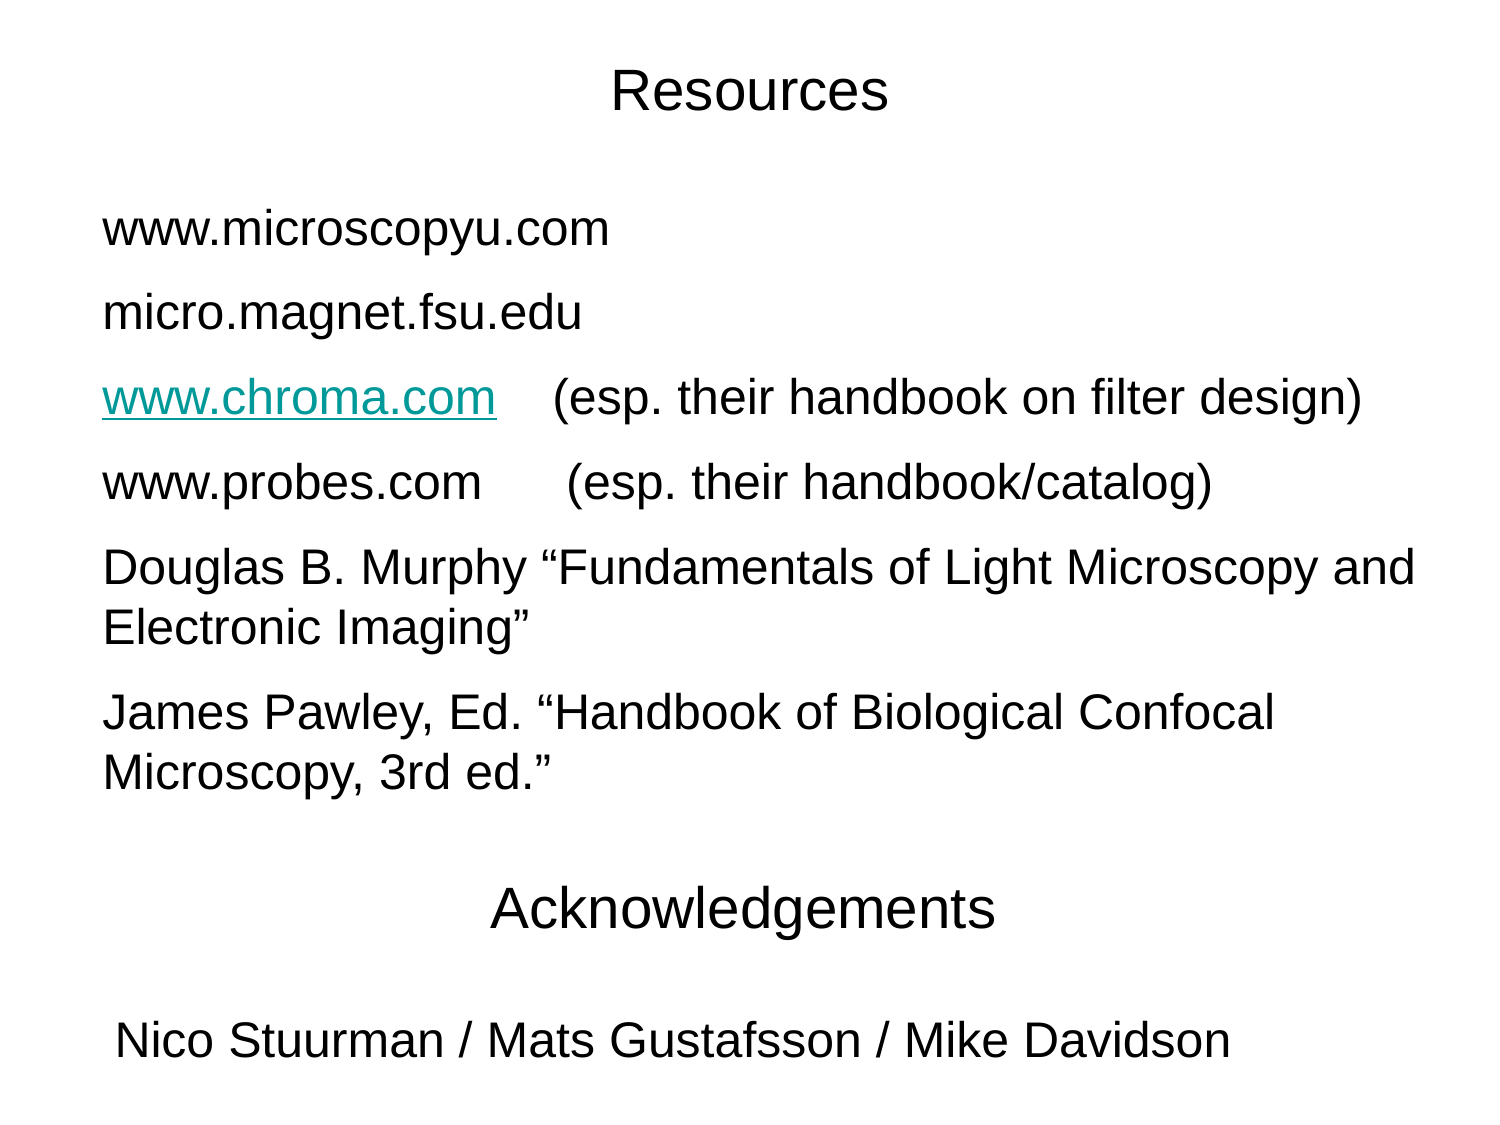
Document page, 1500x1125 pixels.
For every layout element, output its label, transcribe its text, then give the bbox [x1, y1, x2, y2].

title Resources [112, 24, 1388, 151]
text_box www.microscopyu.com micro.magnet.fsu.edu www.chroma.com (esp. their handbook on filter design) www.probes.com (esp. their handbook/catalog) Douglas B. Murphy “Fundamentals of Light Microscopy and Electronic Imaging” James Pawley, Ed. “Handbook of Biological Confocal Microscopy, 3rd ed.” [87, 187, 1438, 808]
text_box Nico Stuurman / Mats Gustafsson / Mike Davidson [99, 999, 1363, 1075]
text_box Acknowledgements [399, 862, 1088, 948]
